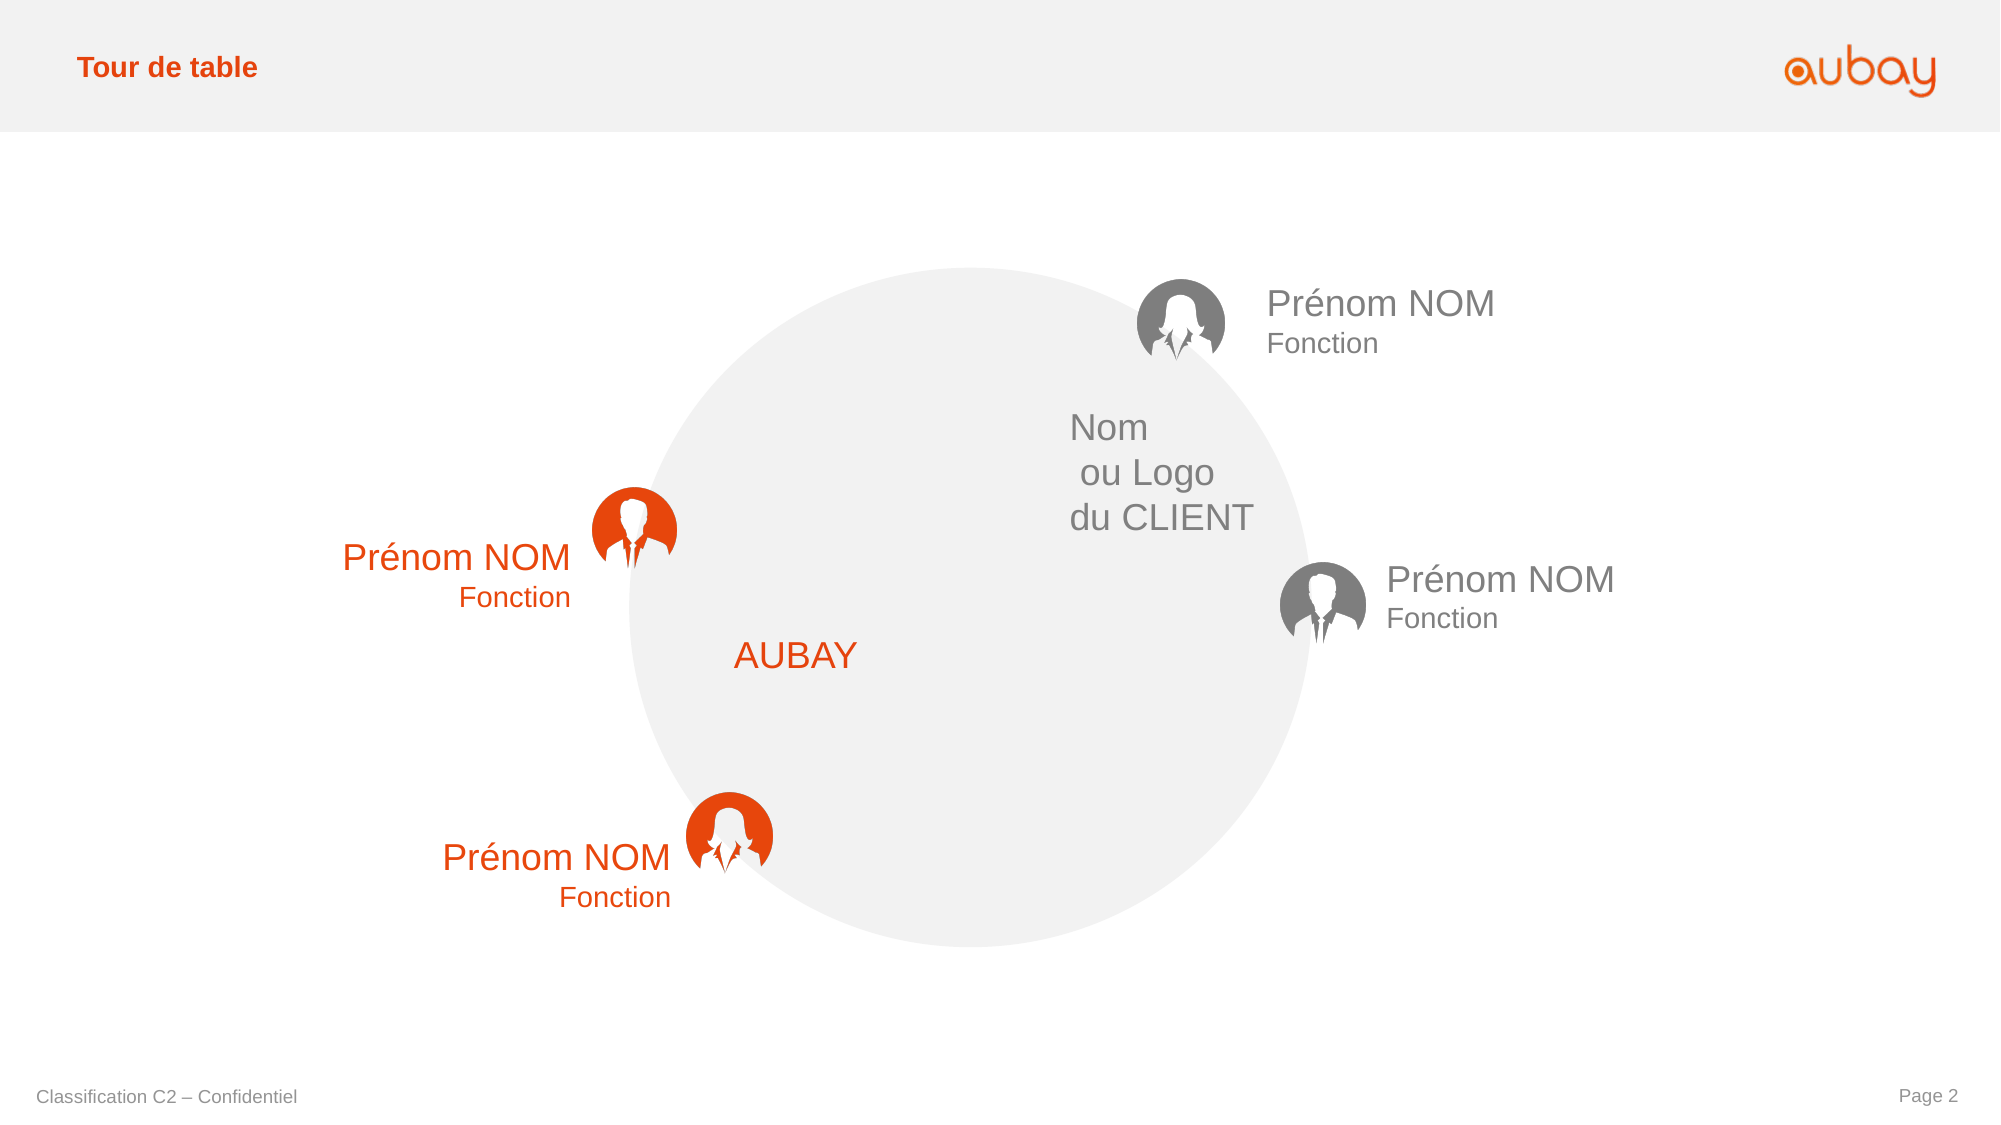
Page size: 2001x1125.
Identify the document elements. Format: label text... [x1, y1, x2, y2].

text_box Nom ou Logo du CLIENT [1054, 395, 1281, 546]
text_box Prénom NOM Fonction [213, 525, 587, 621]
text_box AUBAY [719, 623, 886, 684]
text_box Prénom NOM Fonction [1251, 271, 1624, 367]
text_box Prénom NOM Fonction [1371, 547, 1744, 643]
picture [1137, 279, 1225, 361]
text_box Prénom NOM Fonction [313, 825, 687, 921]
list Tour de table [61, 52, 658, 84]
picture [592, 487, 677, 569]
picture [686, 792, 773, 874]
picture [1280, 562, 1366, 644]
picture [1781, 26, 1939, 116]
